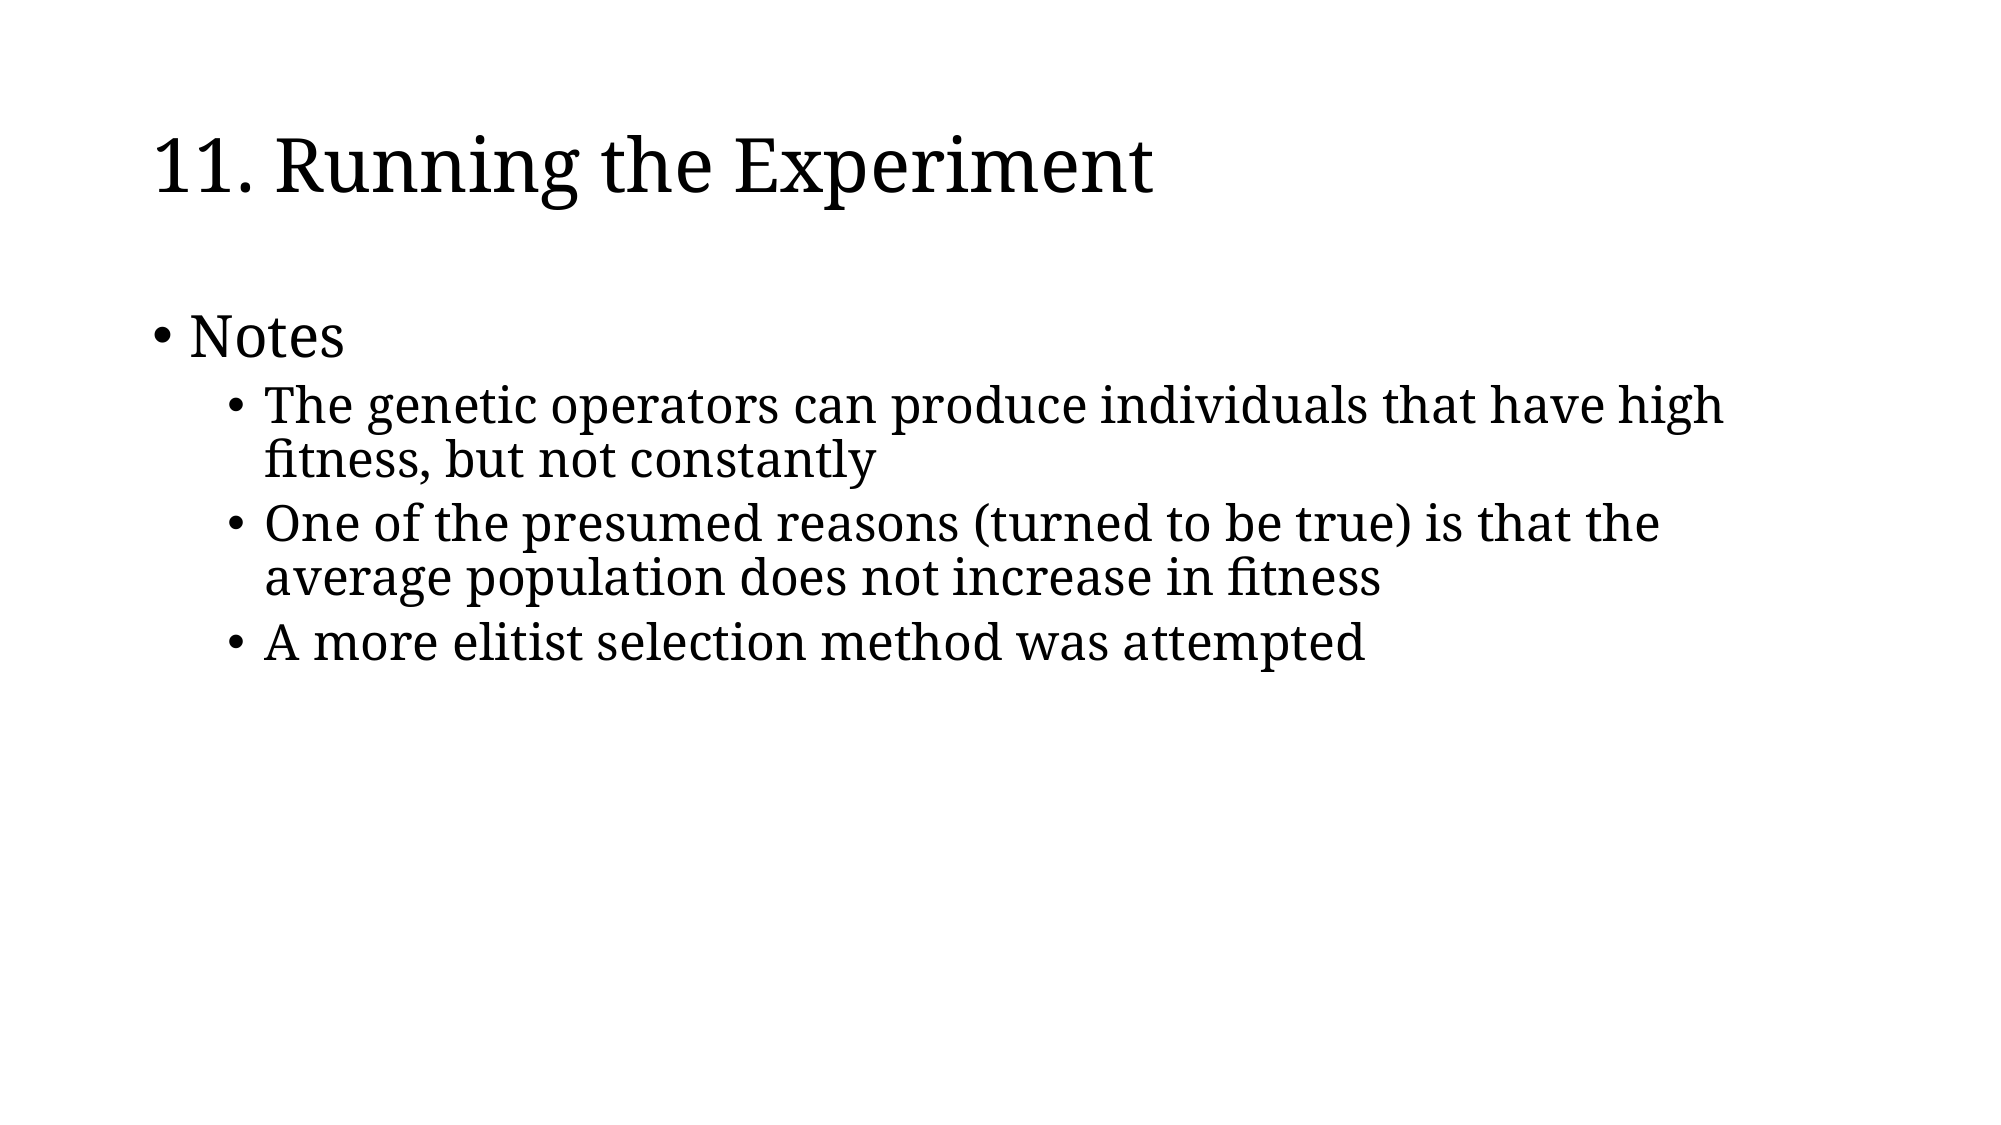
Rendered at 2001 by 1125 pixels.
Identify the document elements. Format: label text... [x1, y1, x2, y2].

list Notes The genetic operators can produce individuals that have high fitness, but not constantly One of the presumed reasons (turned to be true) is that the average population does not increase in fitness A more elitist selection method was attempted [137, 299, 1863, 1014]
title 11. Running the Experiment [137, 59, 1863, 278]
